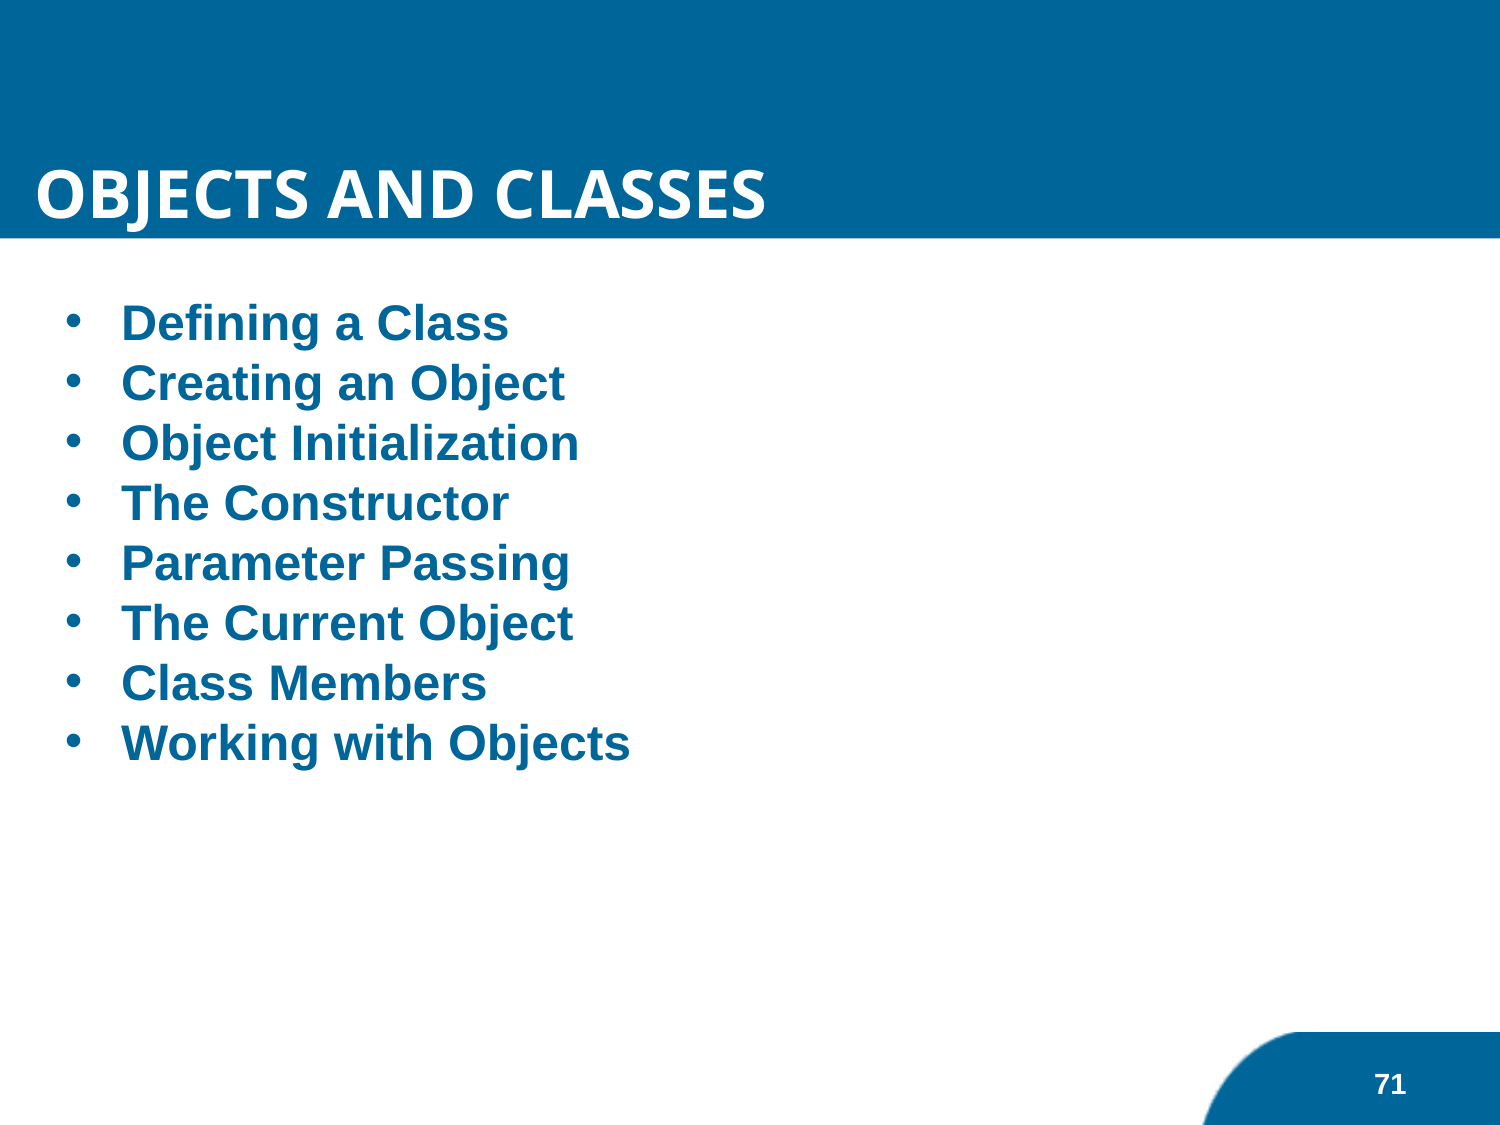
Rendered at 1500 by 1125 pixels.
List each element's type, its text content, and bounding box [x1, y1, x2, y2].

slide_number 71 [1327, 1065, 1407, 1125]
text_box Defining a Class Creating an Object Object Initialization The Constructor Parameter Passing The Current Object Class Members Working with Objects [50, 283, 1438, 778]
picture [1199, 1032, 1295, 1125]
list Objects and Classes [0, 0, 1500, 239]
